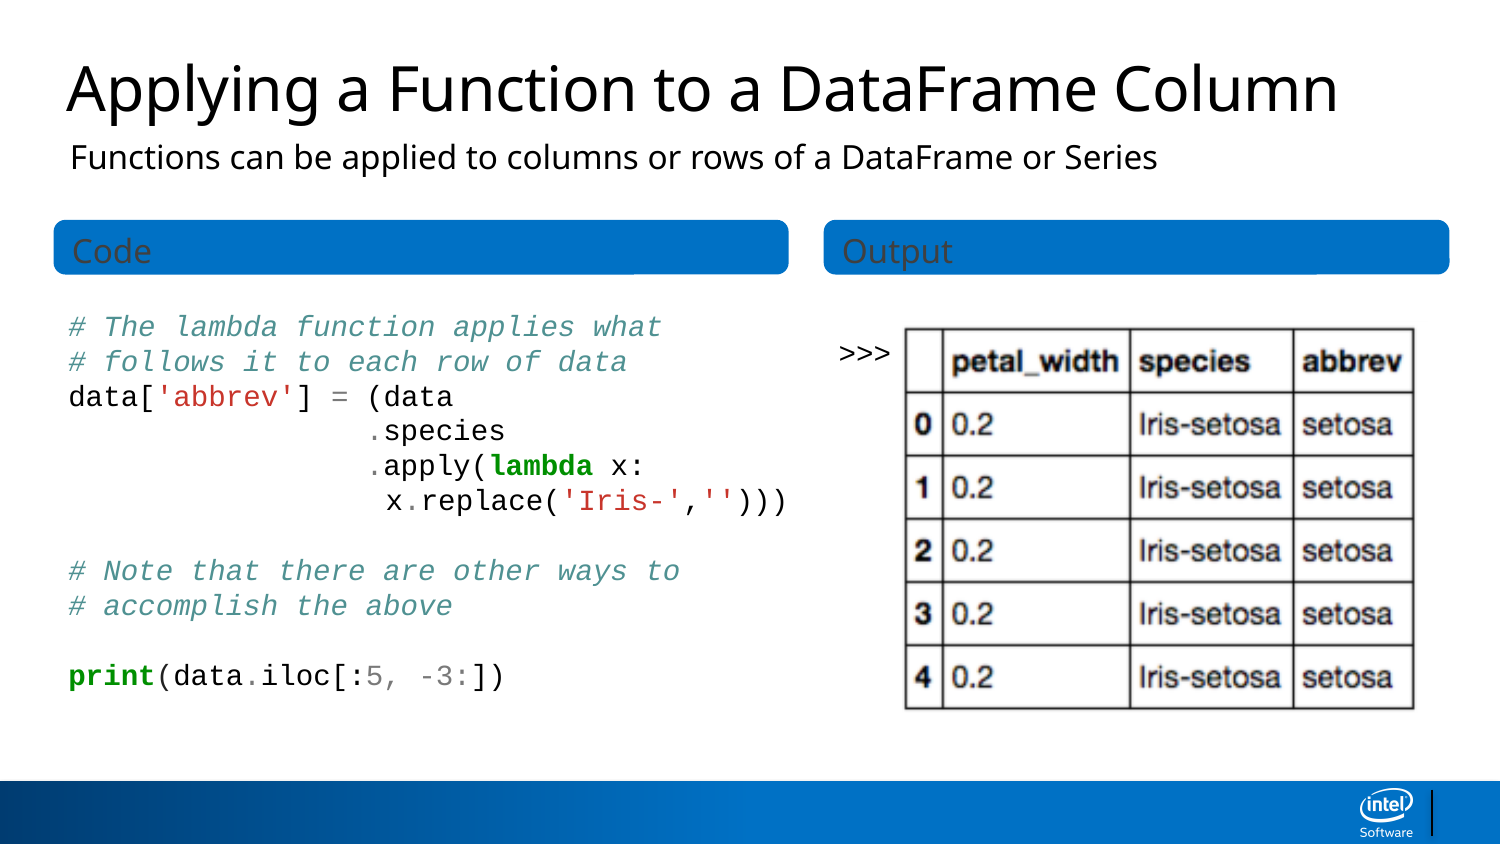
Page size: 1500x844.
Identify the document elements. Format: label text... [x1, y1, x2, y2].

text_box Functions can be applied to columns or rows of a DataFrame or Series [55, 128, 1178, 184]
text_box # The lambda function applies what # follows it to each row of data data['abbrev'] = (data .species .apply(lambda x: x.replace('Iris-',''))) # Note that there are other ways to # accomplish the above print(data.iloc[:5, -3:]) [53, 299, 807, 699]
text_box Output [821, 217, 1452, 277]
picture [900, 319, 1429, 721]
text_box >>> [823, 327, 895, 377]
picture [1360, 788, 1413, 837]
text_box Code [51, 217, 791, 277]
text_box Applying a Function to a DataFrame Column [65, 48, 1450, 124]
